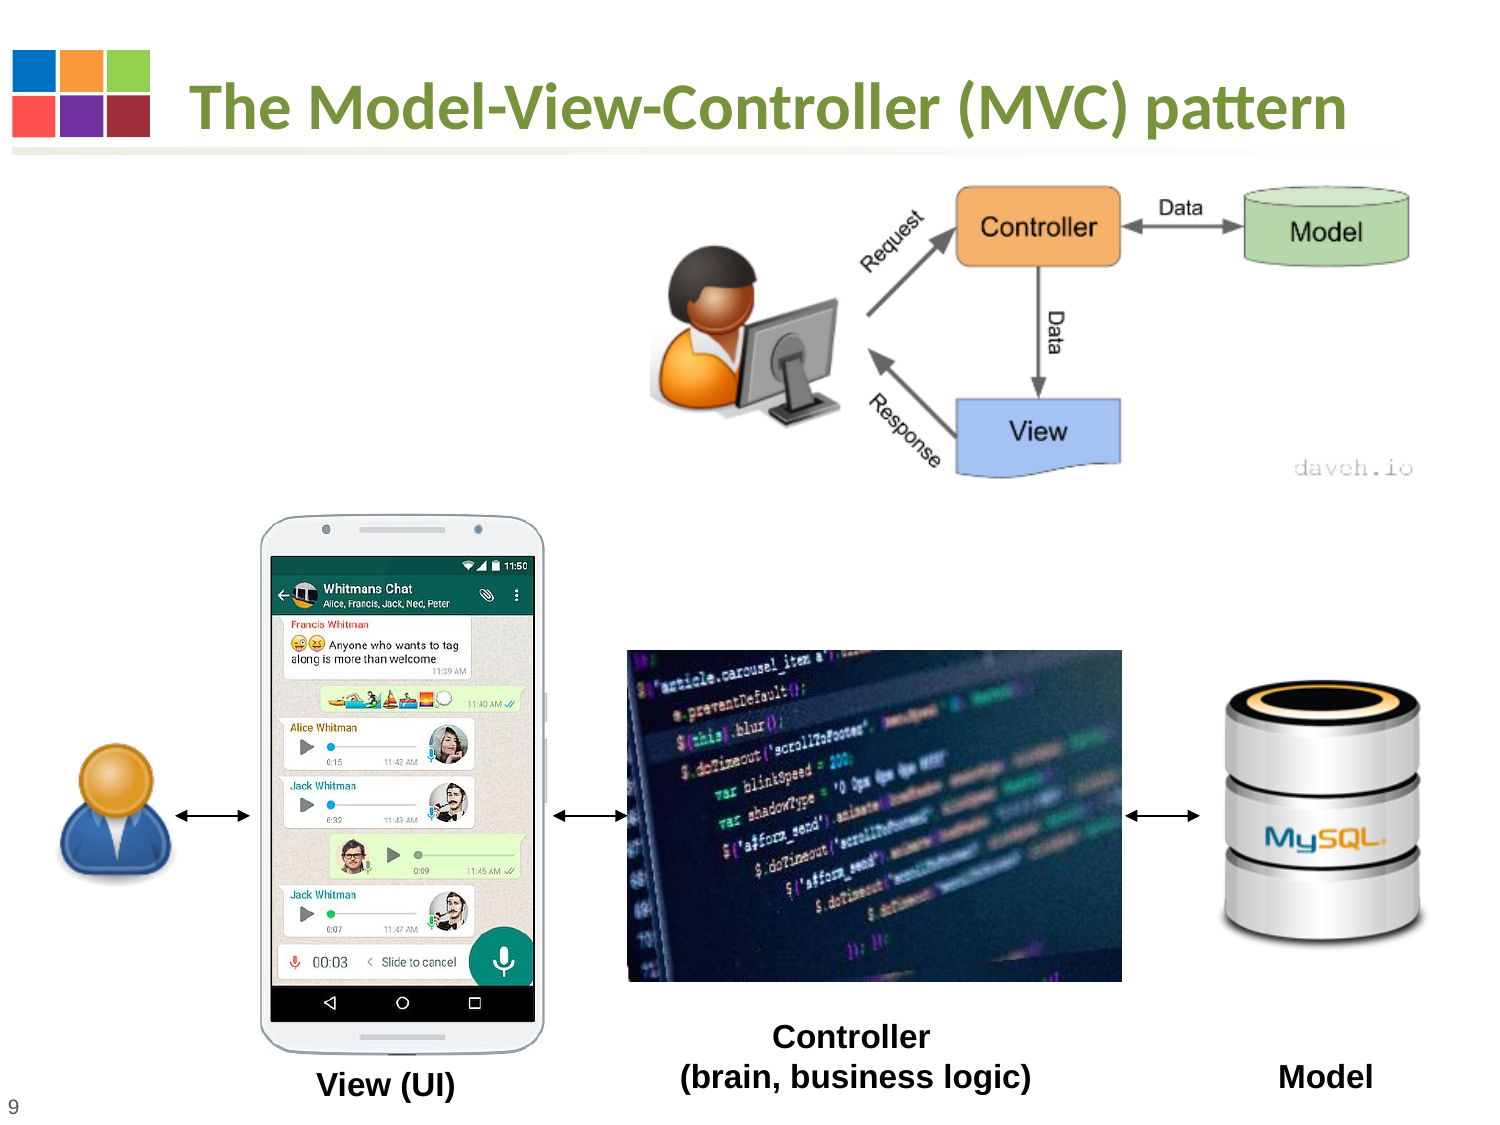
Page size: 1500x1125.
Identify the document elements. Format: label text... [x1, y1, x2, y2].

picture [1199, 662, 1433, 962]
picture [37, 737, 195, 895]
title The Model-View-Controller (MVC) pattern [174, 47, 1475, 150]
picture [249, 512, 561, 1057]
picture [627, 649, 1122, 982]
text_box View (UI) [301, 1065, 471, 1111]
text_box Model [1263, 1048, 1390, 1103]
text_box Controller (brain, business logic) [664, 1007, 1048, 1103]
picture [649, 173, 1423, 488]
